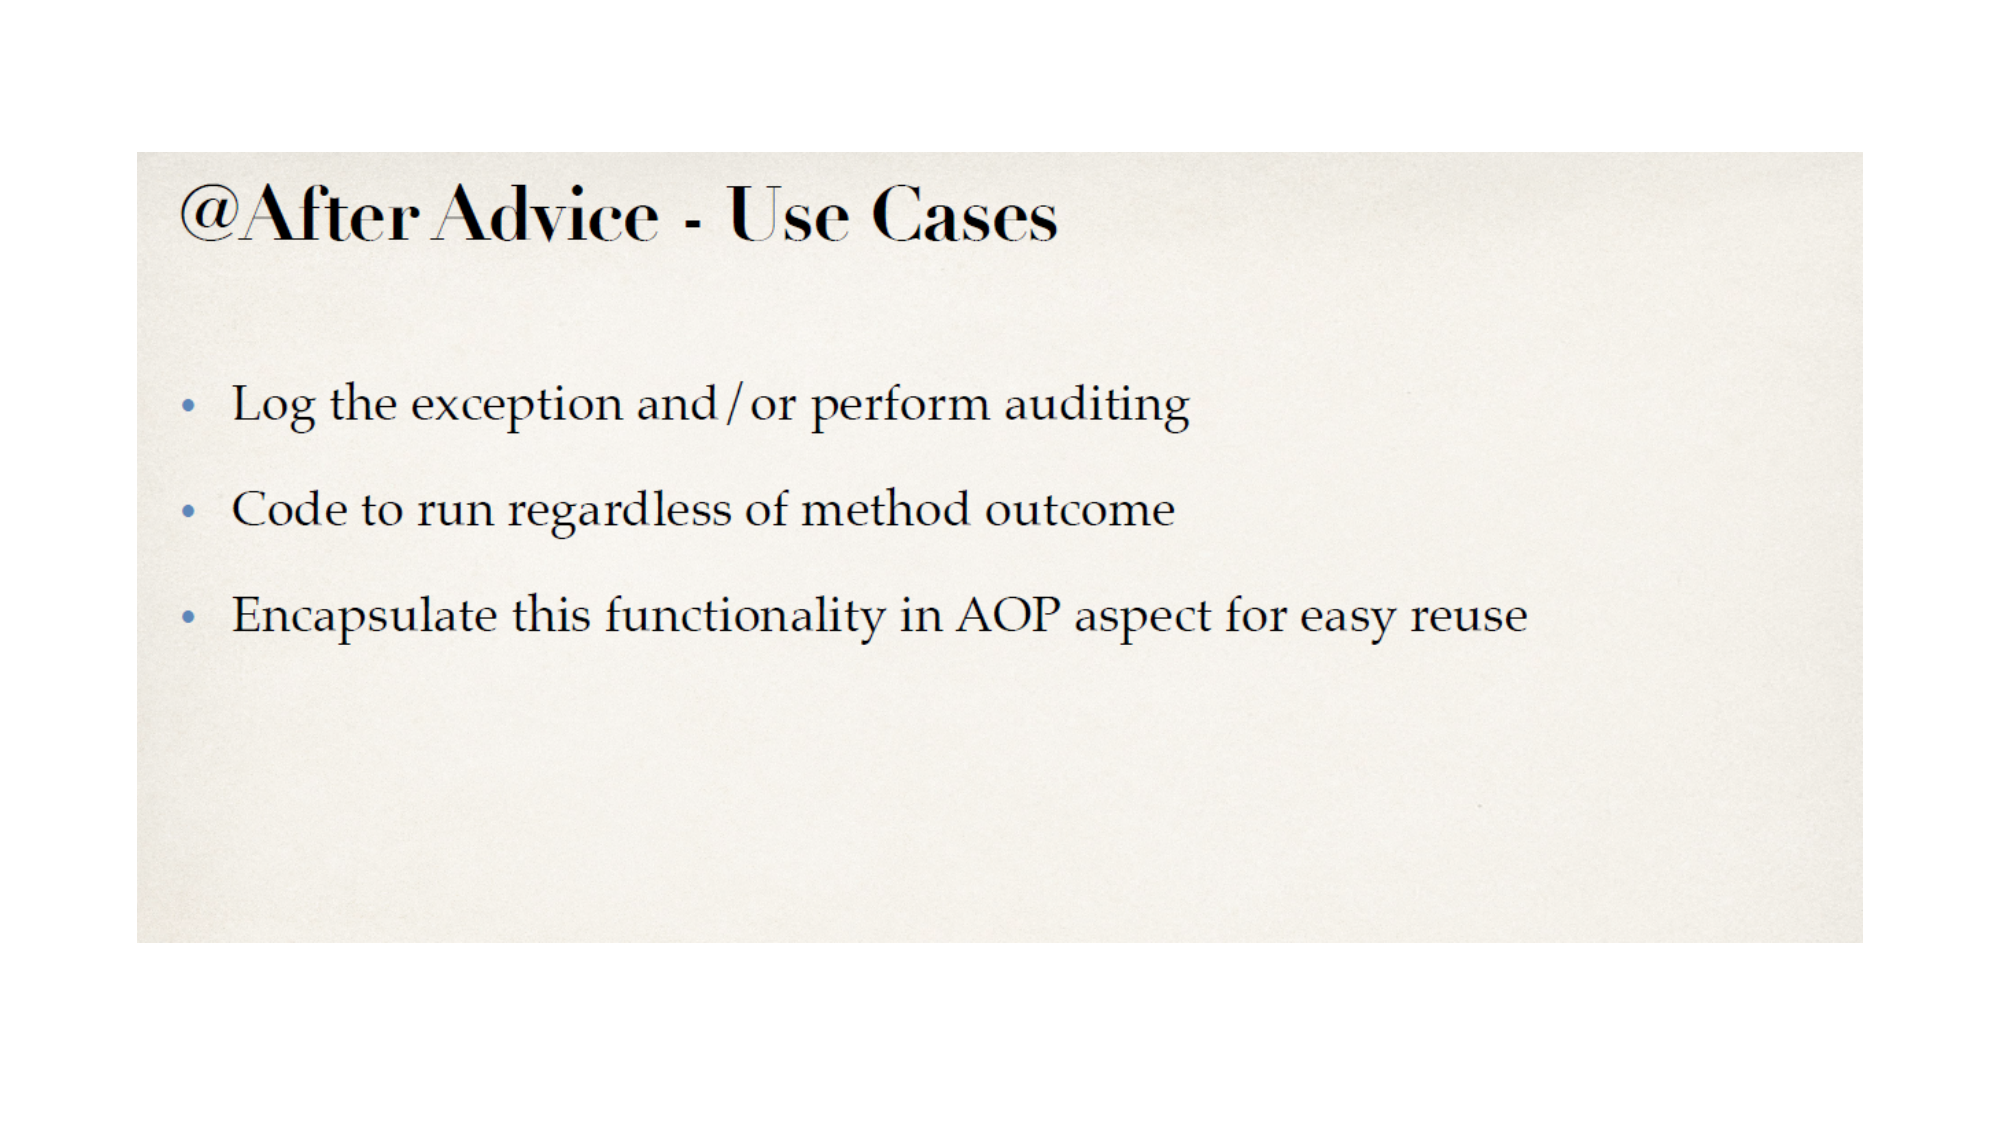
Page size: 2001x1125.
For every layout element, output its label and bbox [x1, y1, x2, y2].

list [137, 152, 1863, 943]
